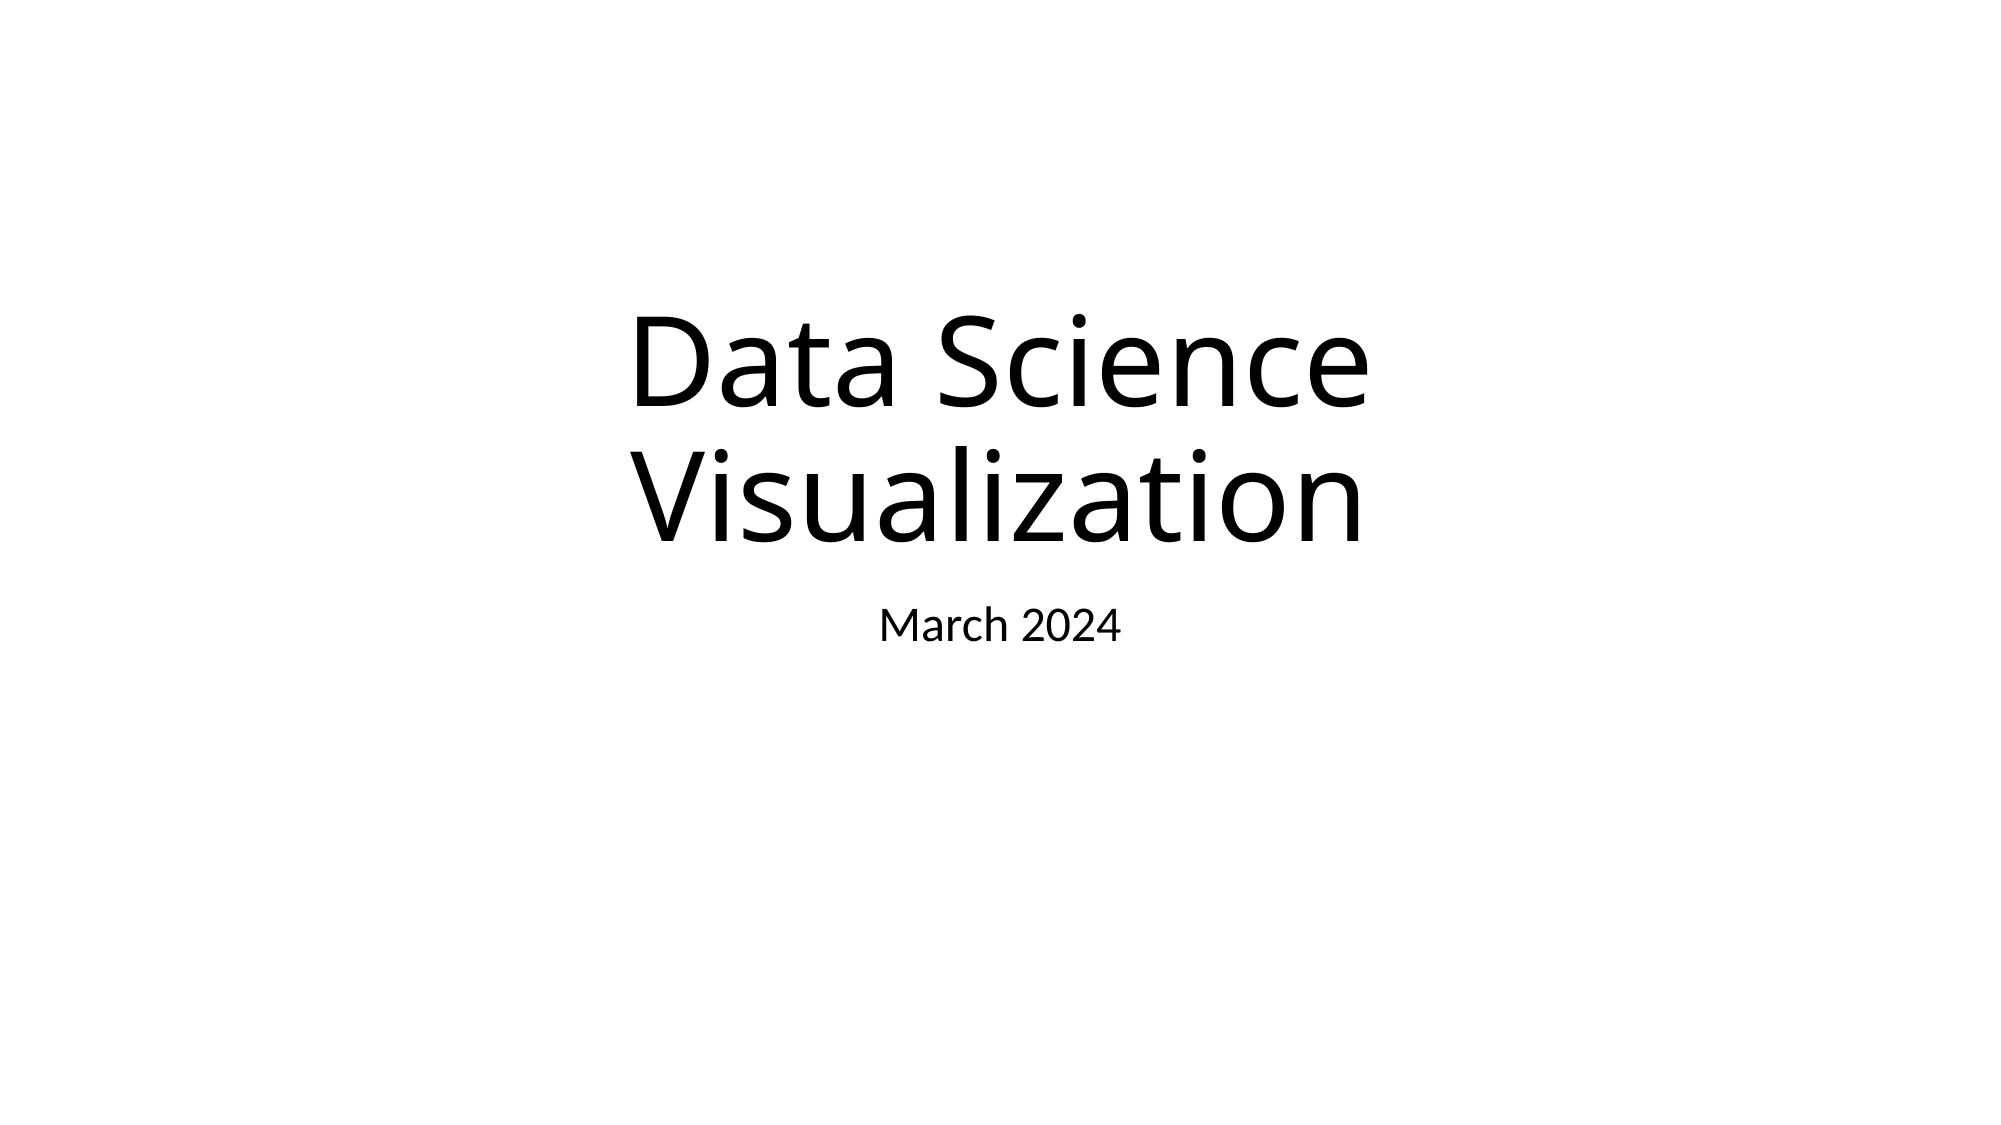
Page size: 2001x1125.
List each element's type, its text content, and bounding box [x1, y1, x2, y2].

title Data Science Visualization [249, 184, 1750, 576]
subtitle March 2024 [249, 590, 1750, 863]
